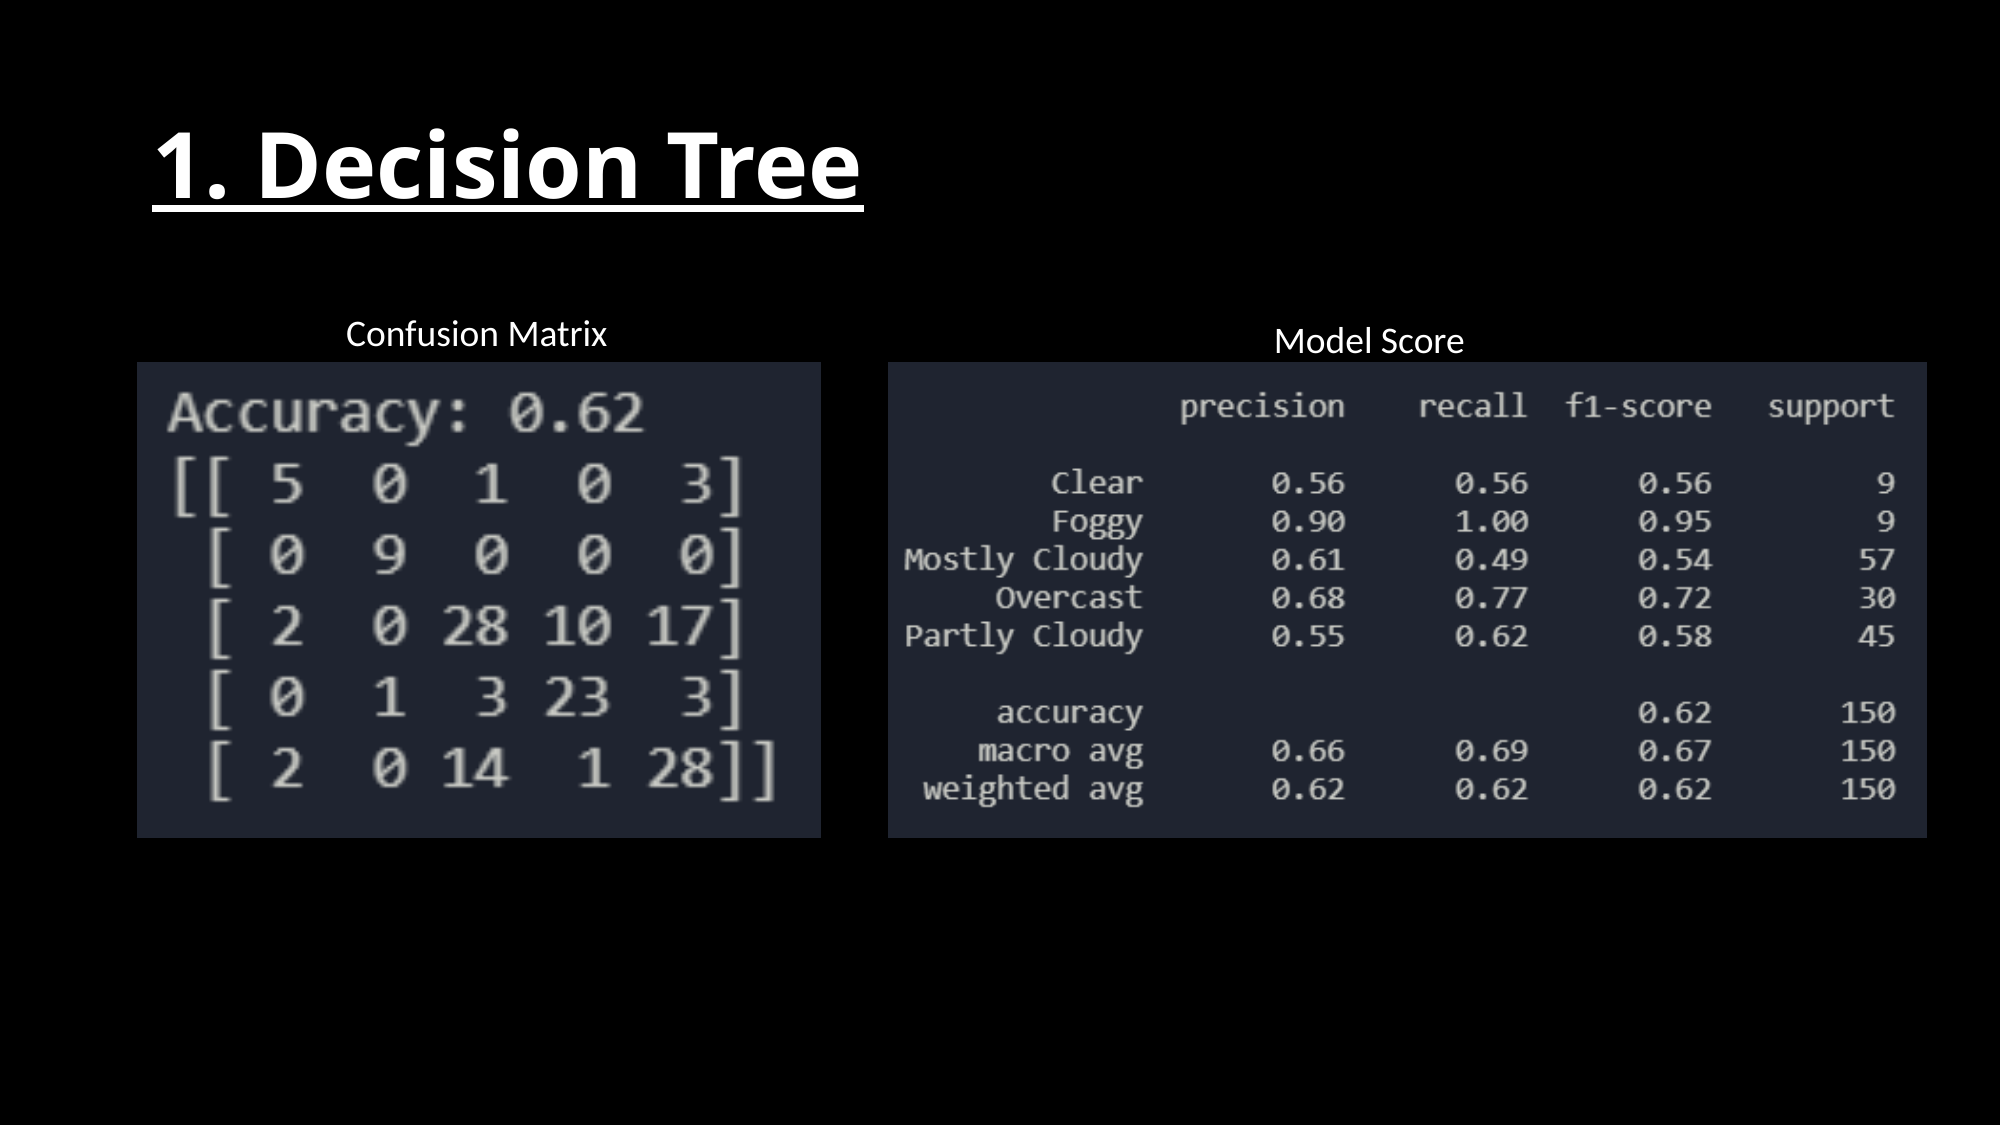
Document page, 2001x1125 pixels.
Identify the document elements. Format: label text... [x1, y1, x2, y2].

text_box Model Score [1259, 308, 1556, 362]
picture [887, 362, 1927, 838]
title 1. Decision Tree [137, 59, 1863, 278]
text_box Confusion Matrix [331, 302, 628, 362]
picture [137, 362, 821, 838]
